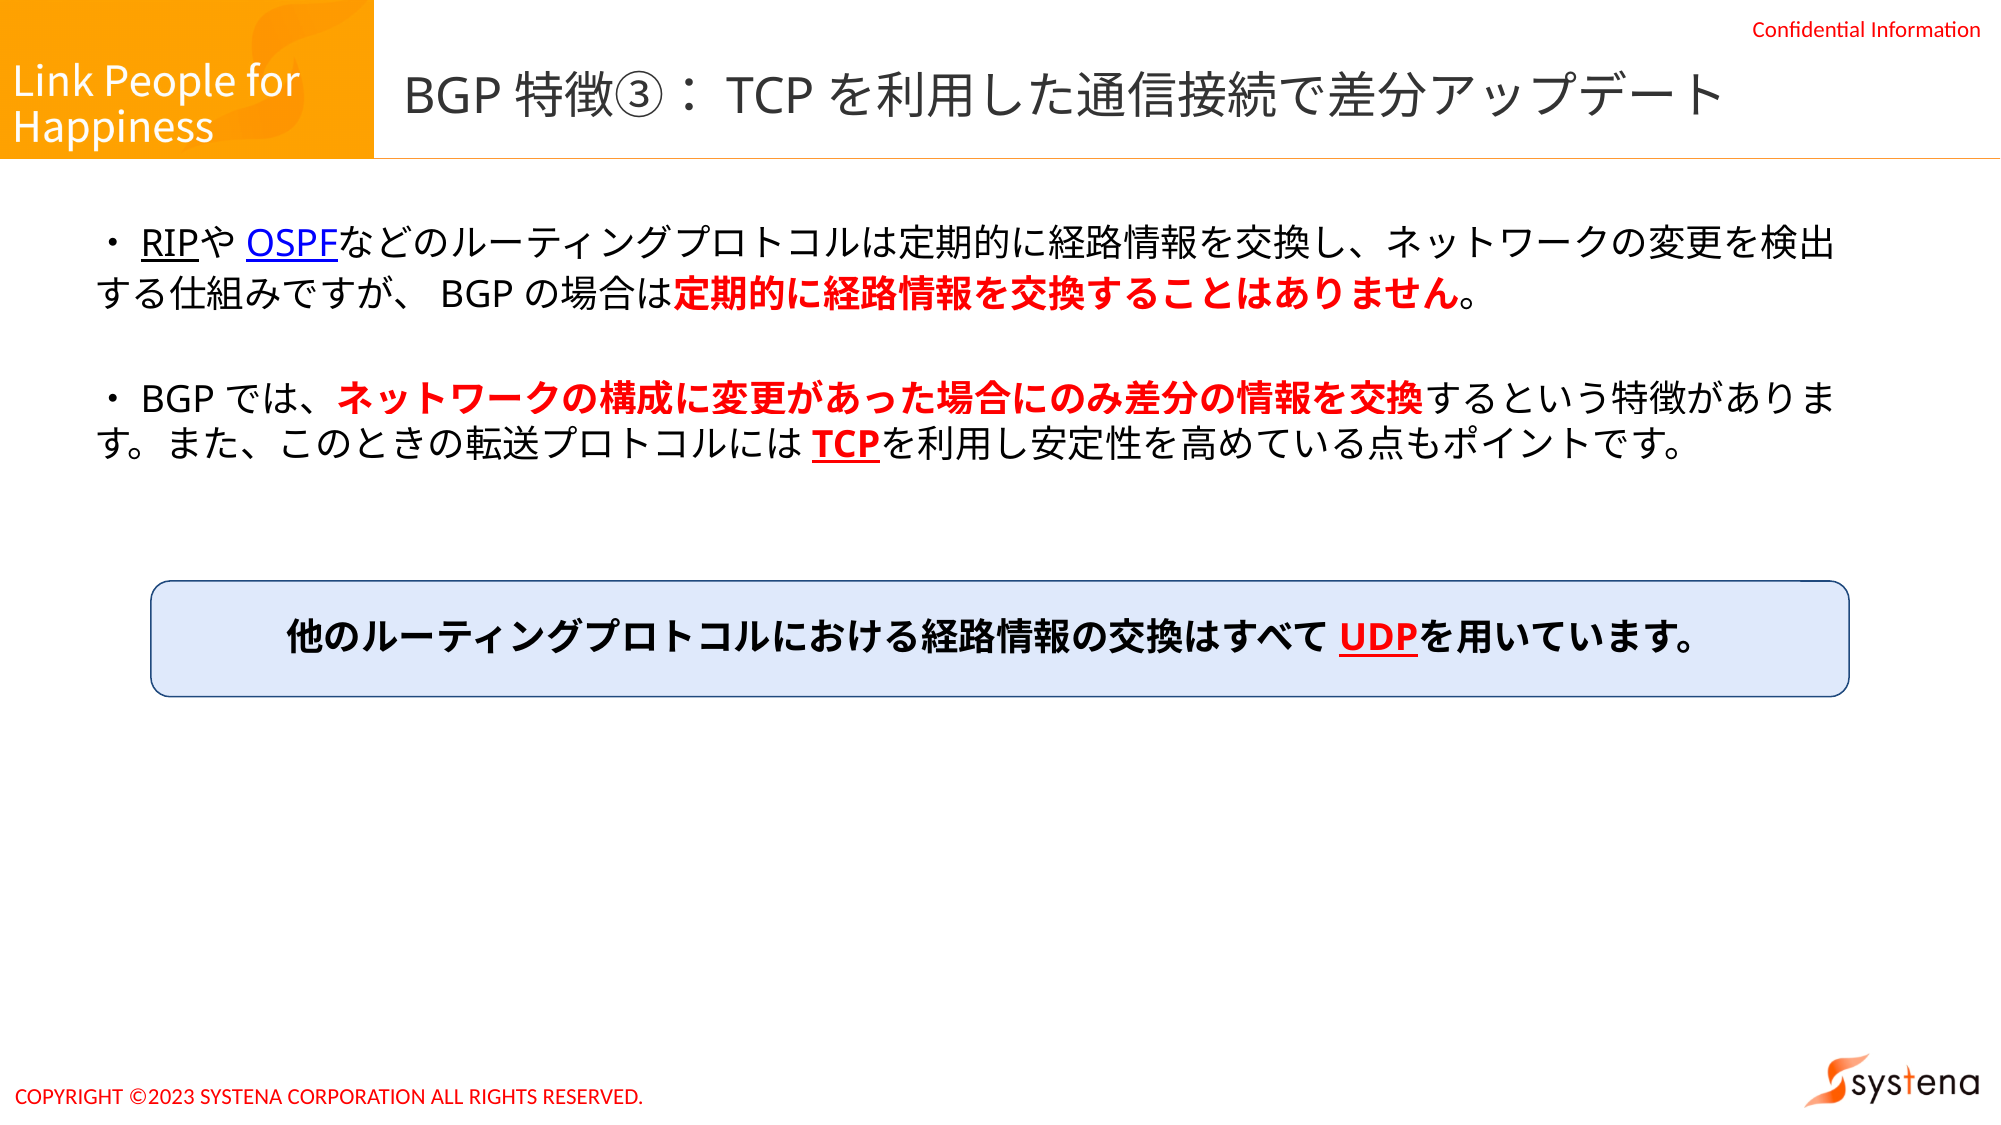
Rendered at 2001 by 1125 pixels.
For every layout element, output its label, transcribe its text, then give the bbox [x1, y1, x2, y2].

picture [1804, 1049, 1981, 1108]
picture [0, 0, 374, 159]
text_box 他のルーティングプロトコルにおける経路情報の交換はすべてUDPを用いています。 [150, 580, 1850, 697]
title BGP特徴③：TCPを利用した通信接続で差分アップデート [388, 28, 1916, 145]
list ・RIPやOSPFなどのルーティングプロトコルは定期的に経路情報を交換し、ネットワークの変更を検出する仕組みですが、BGPの場合は定期的に経路情報を交換することはありません。 ・BGPでは、ネットワークの構成に変更があった場合にのみ差分の情報を交換するという特徴があります。また、このときの転送プロトコルにはTCPを利用し安定性を高めている点もポイントです。 [79, 211, 1880, 495]
